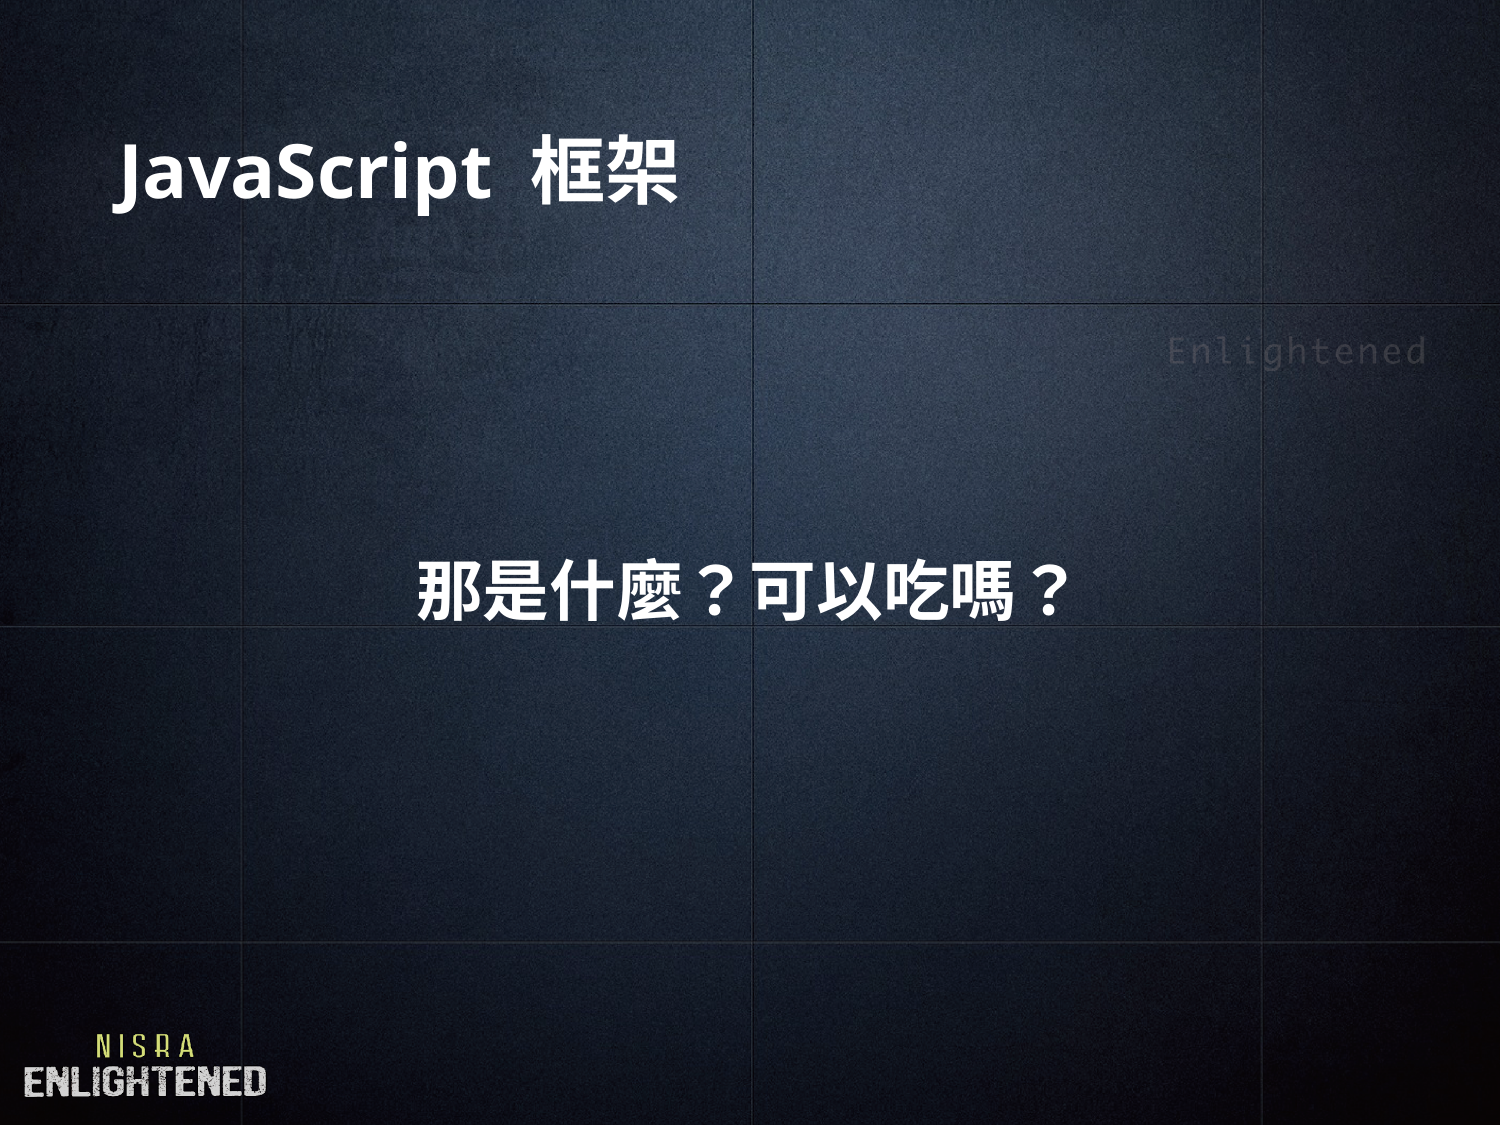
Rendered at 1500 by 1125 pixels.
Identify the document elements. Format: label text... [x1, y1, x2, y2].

text_box 那是什麼？可以吃嗎？ [401, 540, 1099, 636]
title JavaScript 框架 [103, 59, 1397, 278]
picture [0, 0, 1500, 1125]
